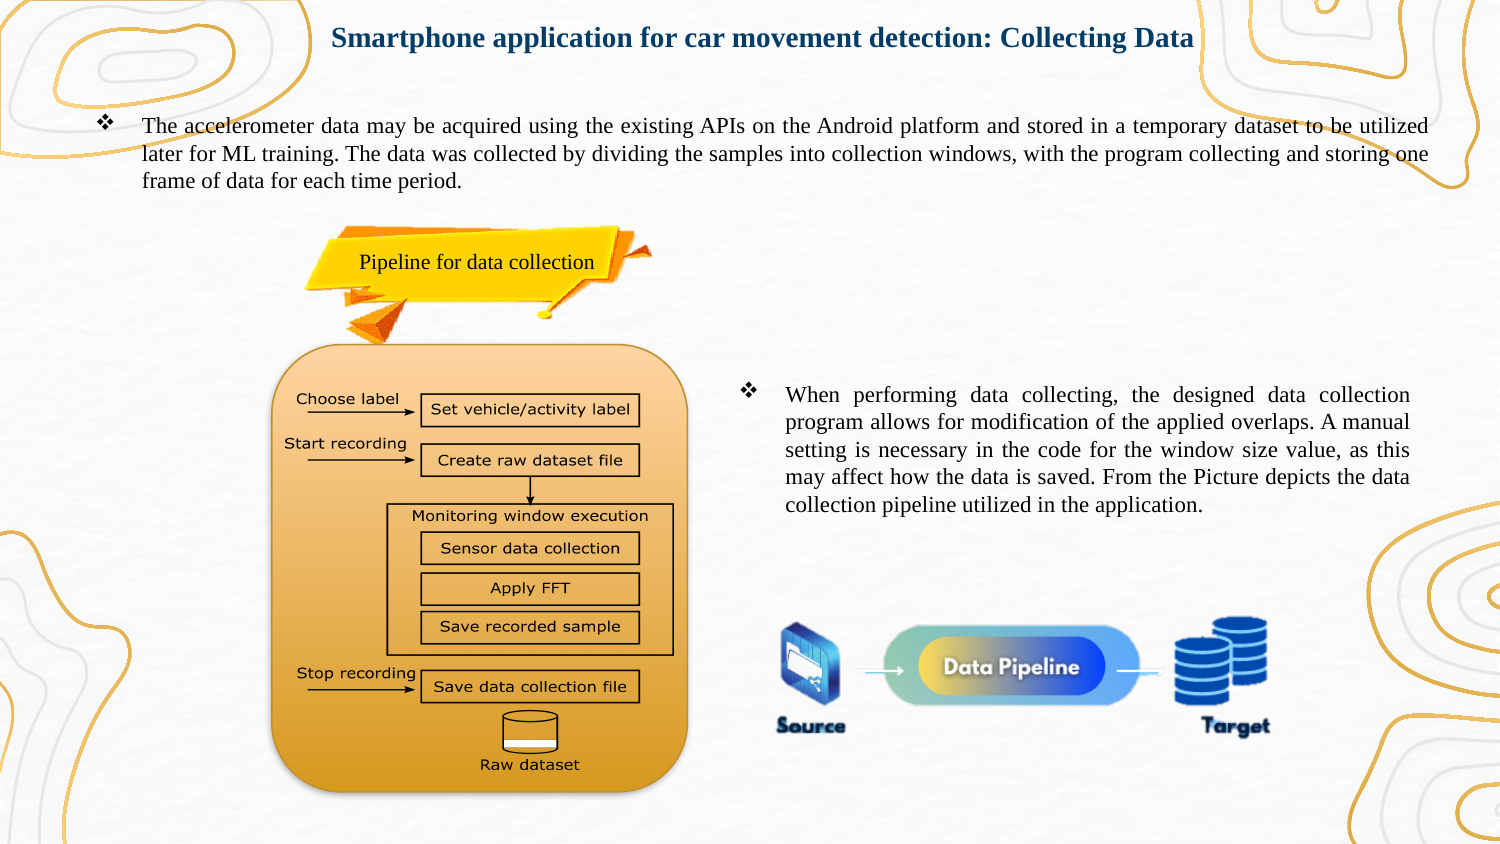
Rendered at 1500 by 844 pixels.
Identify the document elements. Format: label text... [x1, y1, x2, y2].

picture [748, 505, 1301, 837]
text_box The accelerometer data may be acquired using the existing APIs on the Android platform and stored in a temporary dataset to be utilized later for ML training. The data was collected by dividing the samples into collection windows, with the program collecting and storing one frame of data for each time period. [80, 103, 1447, 229]
text_box Smartphone application for car movement detection: Collecting Data [316, 11, 1211, 61]
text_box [303, 224, 656, 343]
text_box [271, 344, 688, 793]
text_box When performing data collecting, the designed data collection program allows for modification of the applied overlaps. A manual setting is necessary in the code for the window size value, as this may affect how the data is saved. From the Picture depicts the data collection pipeline utilized in the application. [723, 344, 1427, 525]
